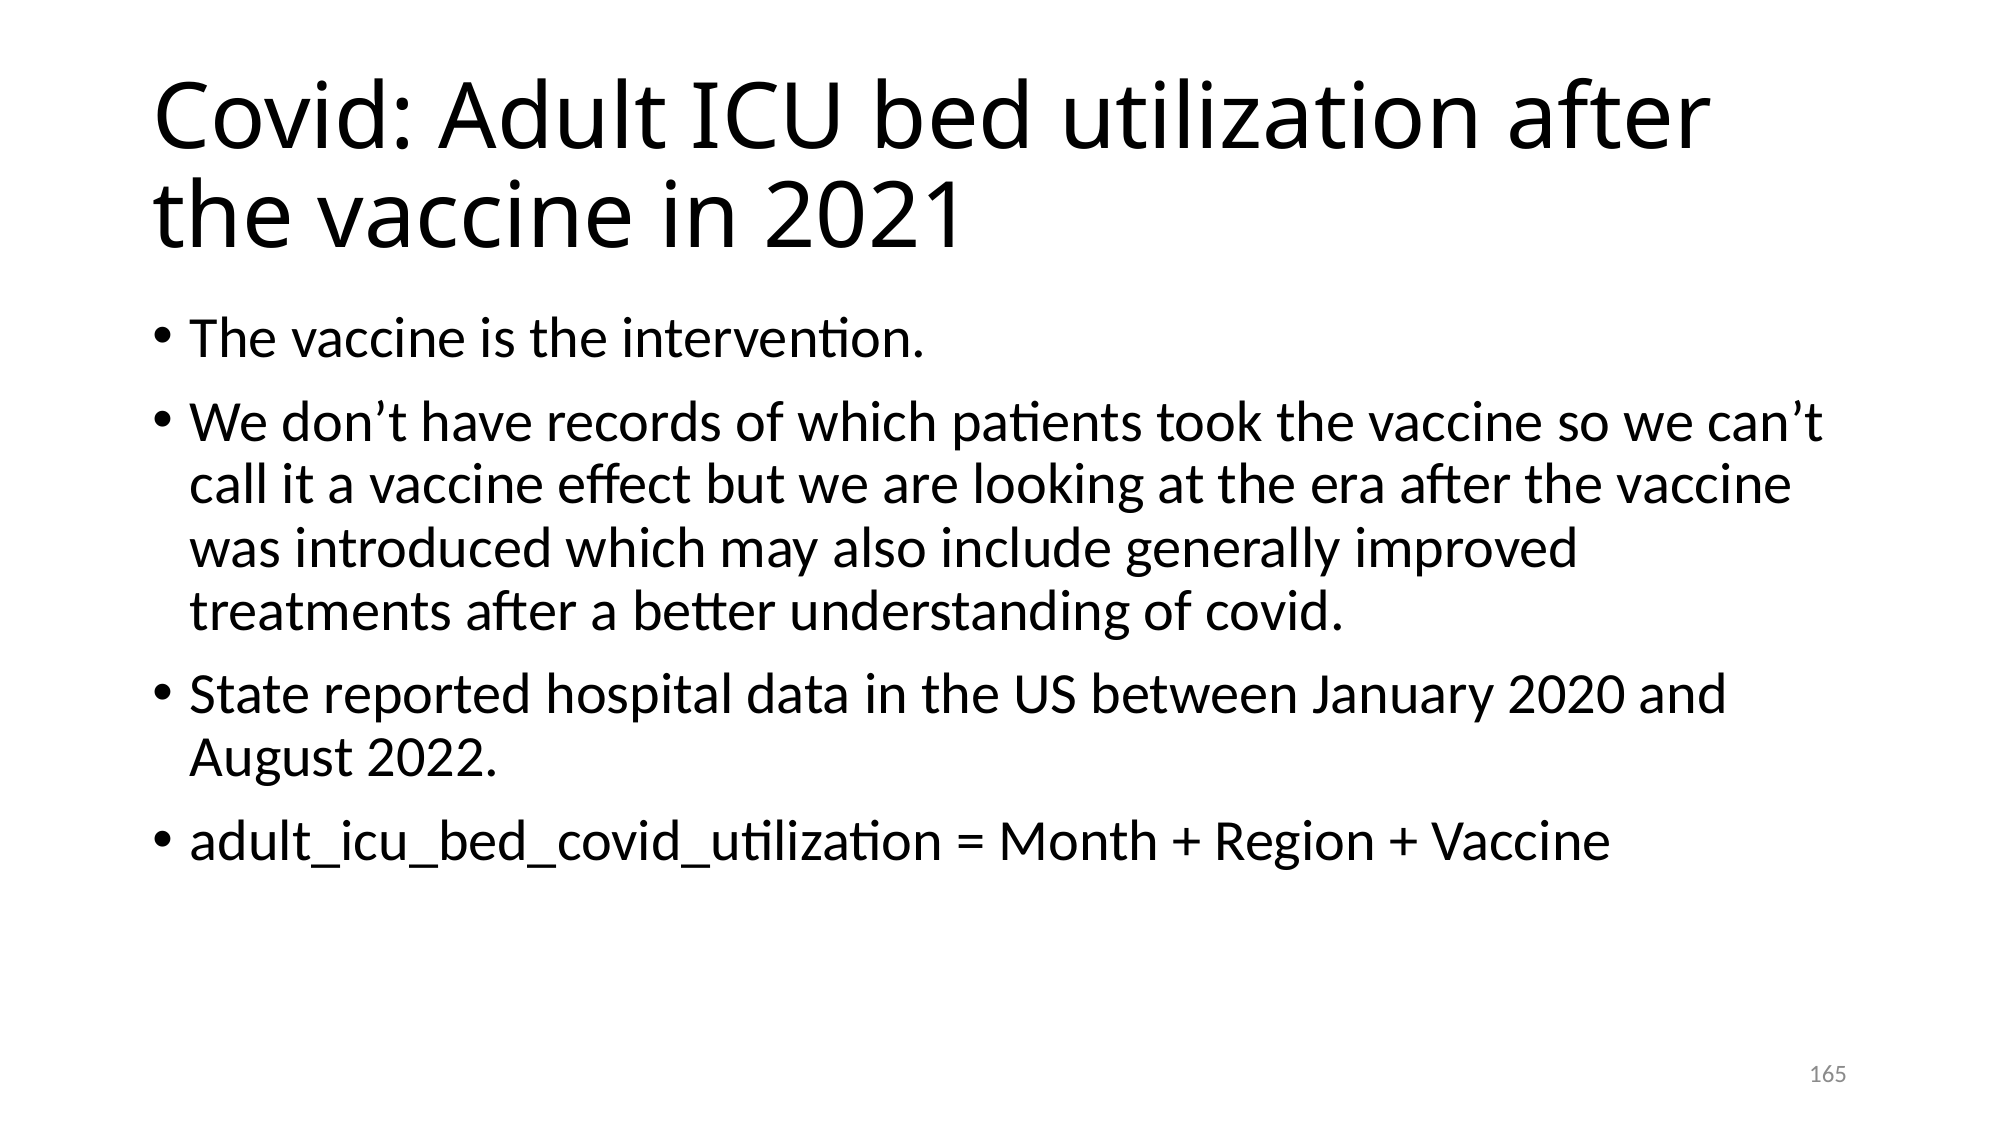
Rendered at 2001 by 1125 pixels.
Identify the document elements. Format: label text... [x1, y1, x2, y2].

title Covid: Adult ICU bed utilization after the vaccine in 2021 [137, 59, 1863, 278]
slide_number 165 [1412, 1042, 1863, 1103]
list The vaccine is the intervention. We don’t have records of which patients took the vaccine so we can’t call it a vaccine effect but we are looking at the era after the vaccine was introduced which may also include generally improved treatments after a better understanding of covid. State reported hospital data in the US between January 2020 and August 2022. adult_icu_bed_covid_utilization = Month + Region + Vaccine [137, 299, 1863, 1014]
